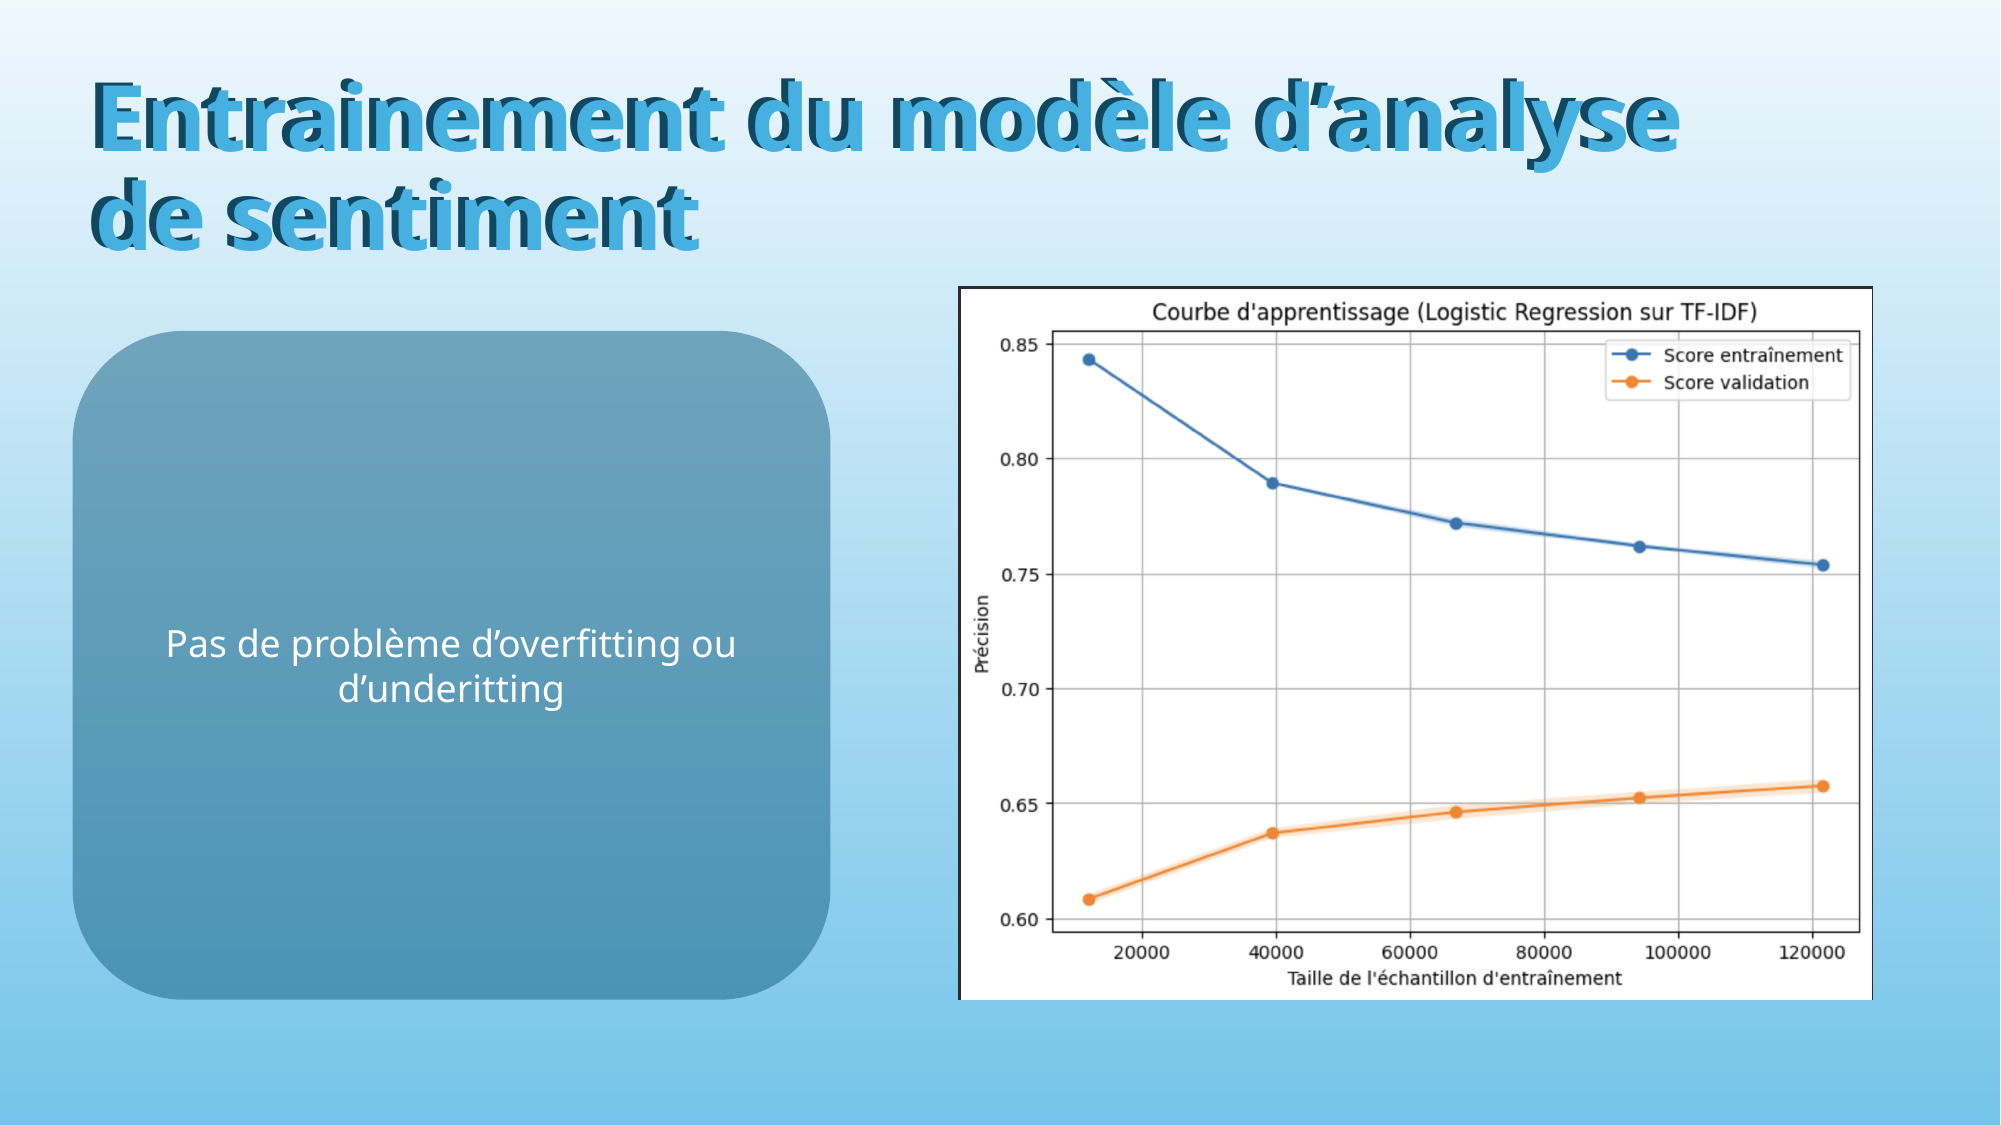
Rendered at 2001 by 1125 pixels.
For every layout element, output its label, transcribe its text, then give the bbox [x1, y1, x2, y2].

text_box Pas de problème d’overfitting ou d’underitting [72, 330, 831, 1000]
picture [957, 285, 1873, 1001]
title Entrainement du modèle d’analyse de sentiment [72, 59, 1798, 278]
text_box Entrainement du modèle d’analyse de sentiment [80, 62, 1805, 281]
